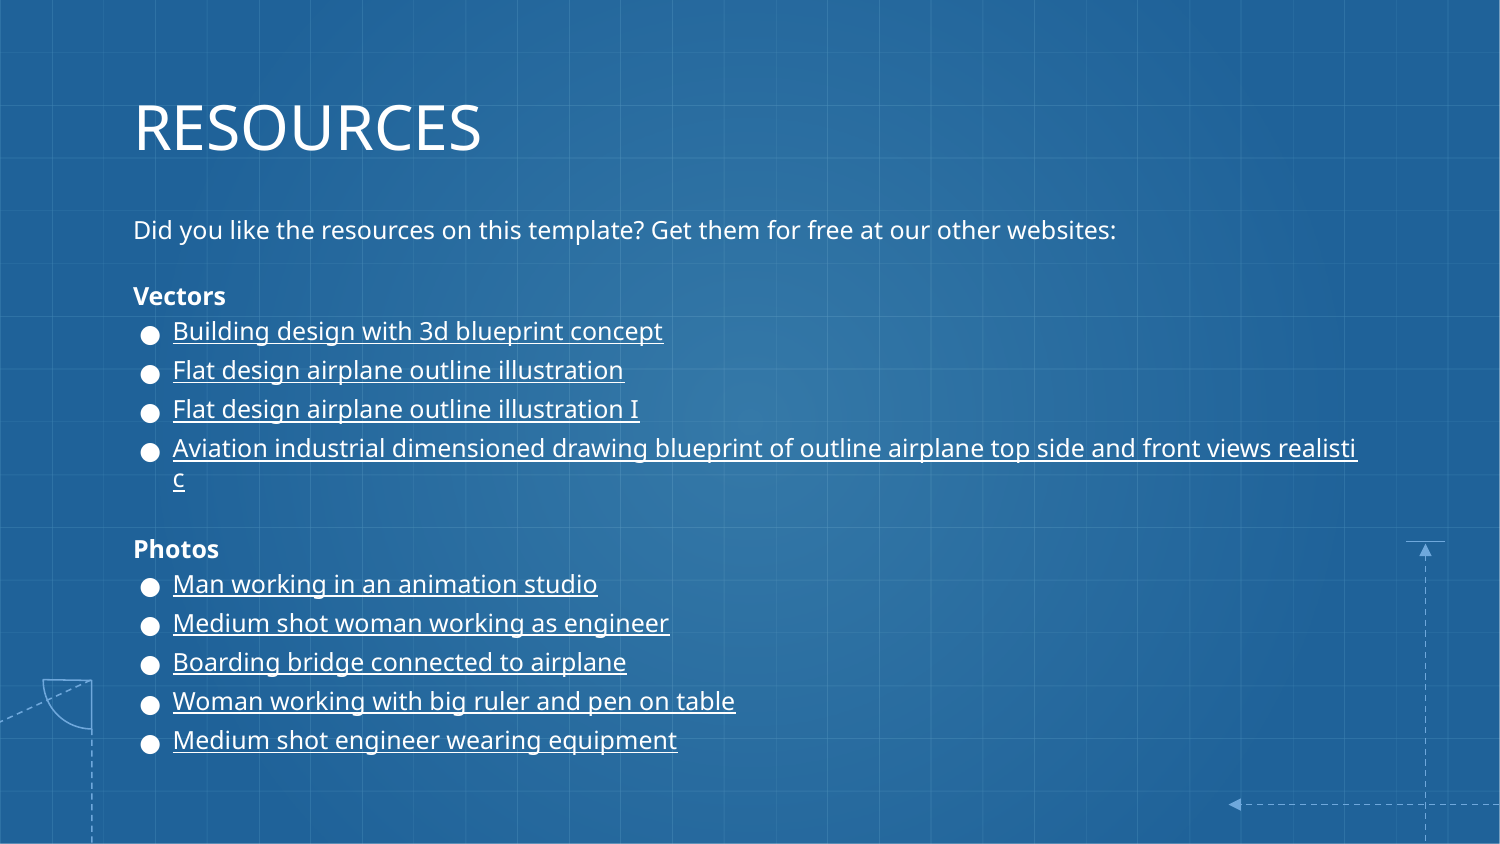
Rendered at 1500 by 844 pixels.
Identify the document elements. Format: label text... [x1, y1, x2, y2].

picture [0, 0, 1500, 844]
list Did you like the resources on this template? Get them for free at our other websites: Vectors Building design with 3d blueprint concept Flat design airplane outline illustration Flat design airplane outline illustration I Aviation industrial dimensioned drawing blueprint of outline airplane top side and front views realistic Photos Man working in an animation studio Medium shot woman working as engineer Boarding bridge connected to airplane Woman working with big ruler and pen on table Medium shot engineer wearing equipment [118, 199, 1382, 760]
title RESOURCES [118, 72, 1382, 167]
